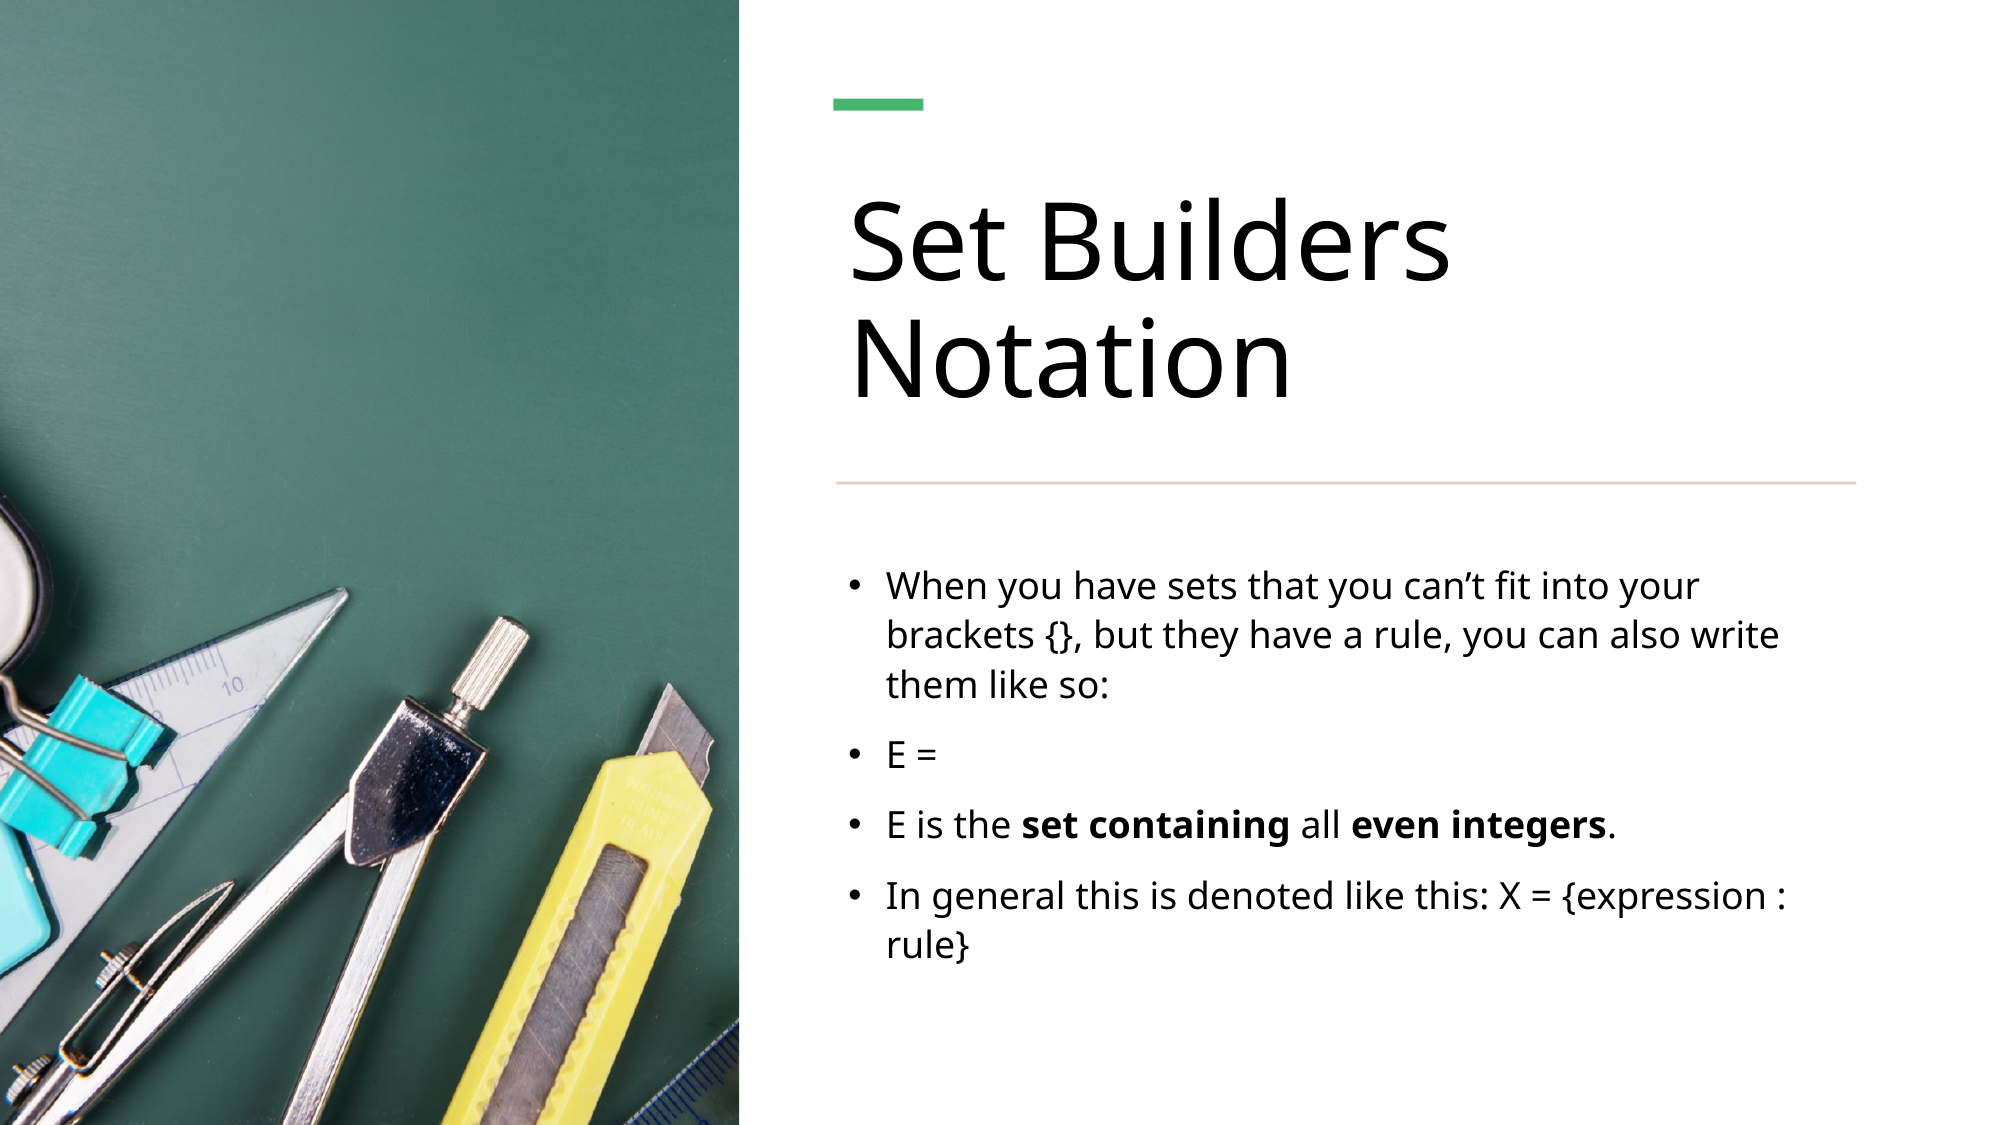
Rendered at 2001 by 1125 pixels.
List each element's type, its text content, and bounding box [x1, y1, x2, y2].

title Set Builders Notation [833, 176, 1863, 429]
text_box [740, 0, 2000, 1125]
picture [0, 0, 740, 1125]
text_box [832, 98, 924, 112]
text_box [835, 481, 1857, 486]
